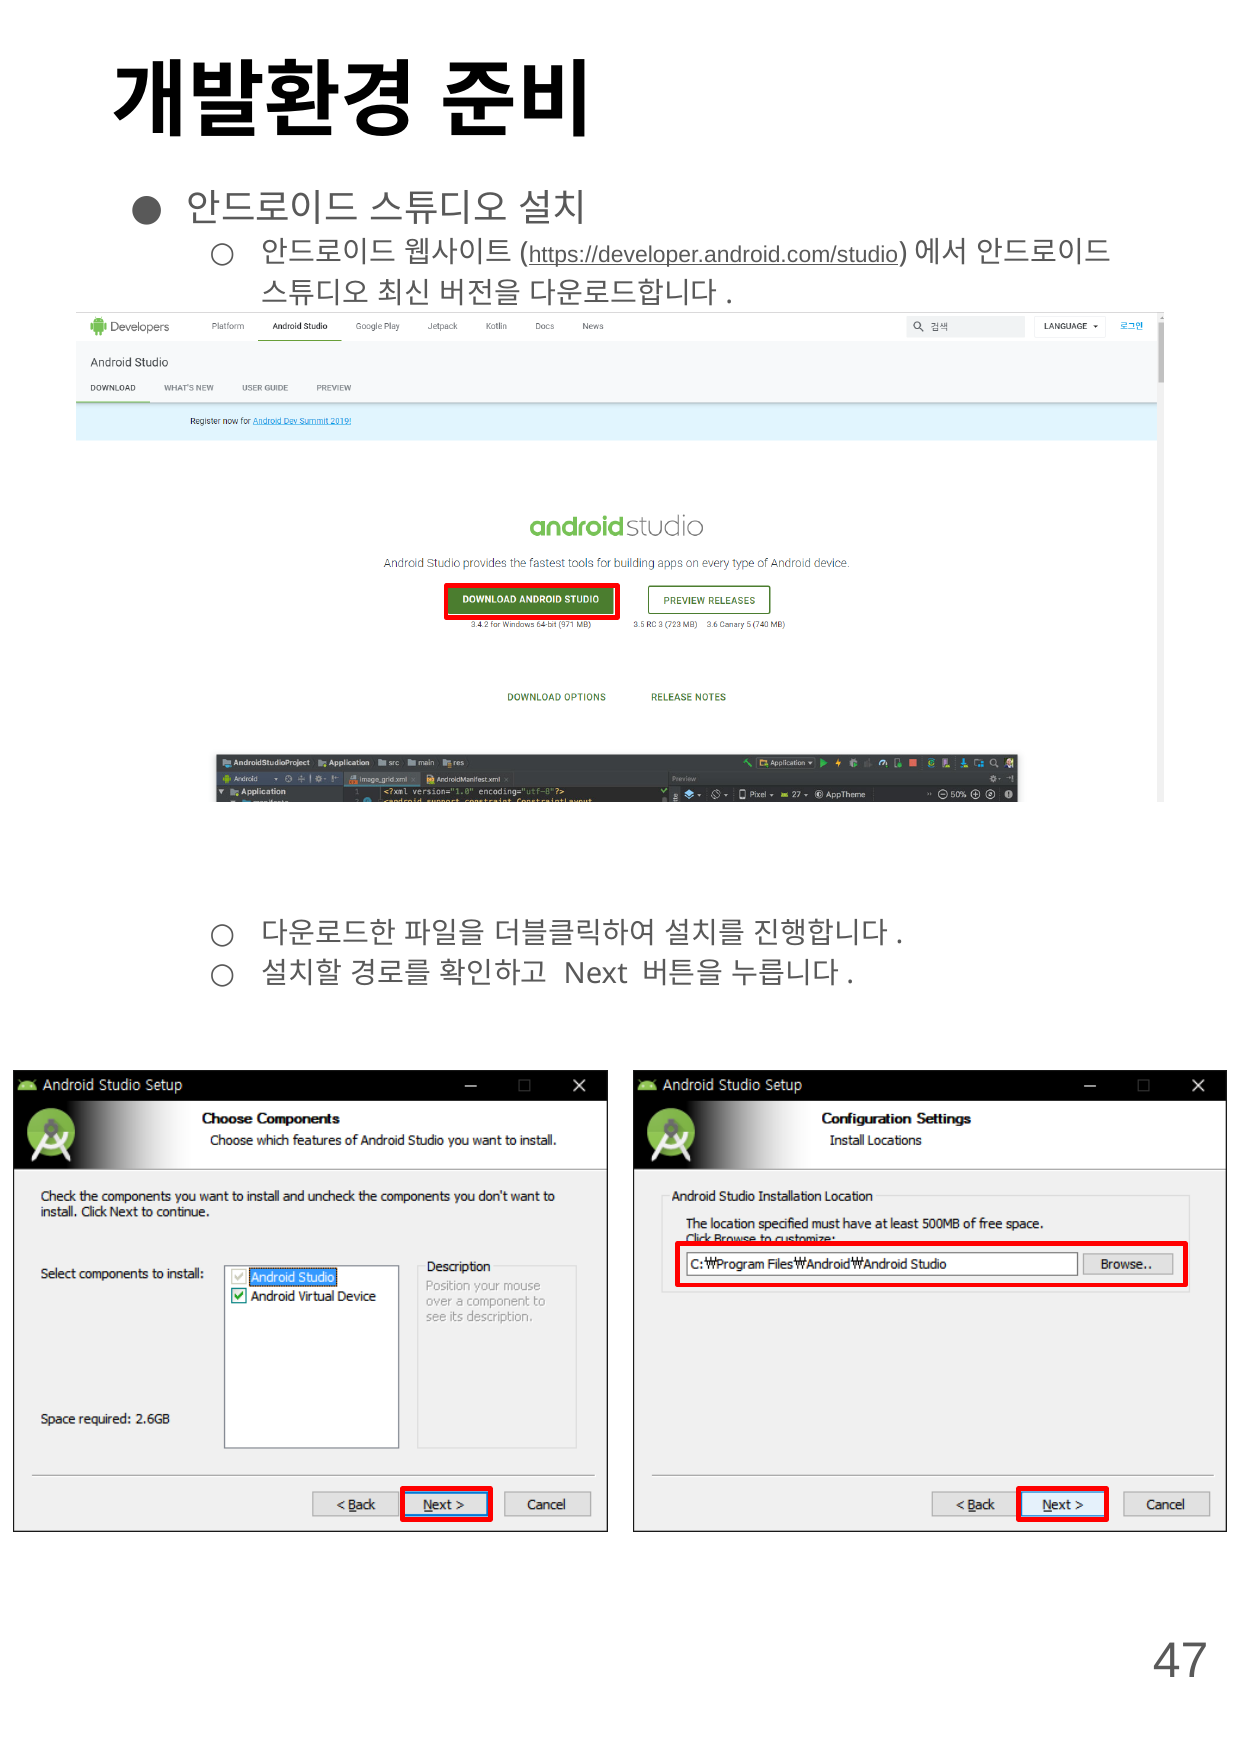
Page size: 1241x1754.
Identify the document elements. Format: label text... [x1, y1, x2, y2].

title 개발환경 준비 [96, 31, 1157, 161]
slide_number 47 [1108, 1590, 1224, 1725]
picture [13, 1069, 608, 1532]
list 안드로이드 스튜디오 설치 안드로이드 웹사이트(https://developer.android.com/studio)에서 안드로이드 스튜디오 최신 버전을 다운로드합니다. 다운로드한 파일을 더블클릭하여 설치를 진행합니다. 설치할 경로를 확인하고 Next 버튼을 누릅니다. [96, 161, 1157, 309]
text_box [76, 311, 1164, 803]
list 안드로이드 스튜디오 설치 안드로이드 웹사이트(https://developer.android.com/studio)에서 안드로이드 스튜디오 최신 버전을 다운로드합니다. 다운로드한 파일을 더블클릭하여 설치를 진행합니다. 설치할 경로를 확인하고 Next 버튼을 누릅니다. [96, 810, 1157, 1327]
picture [632, 1069, 1227, 1532]
